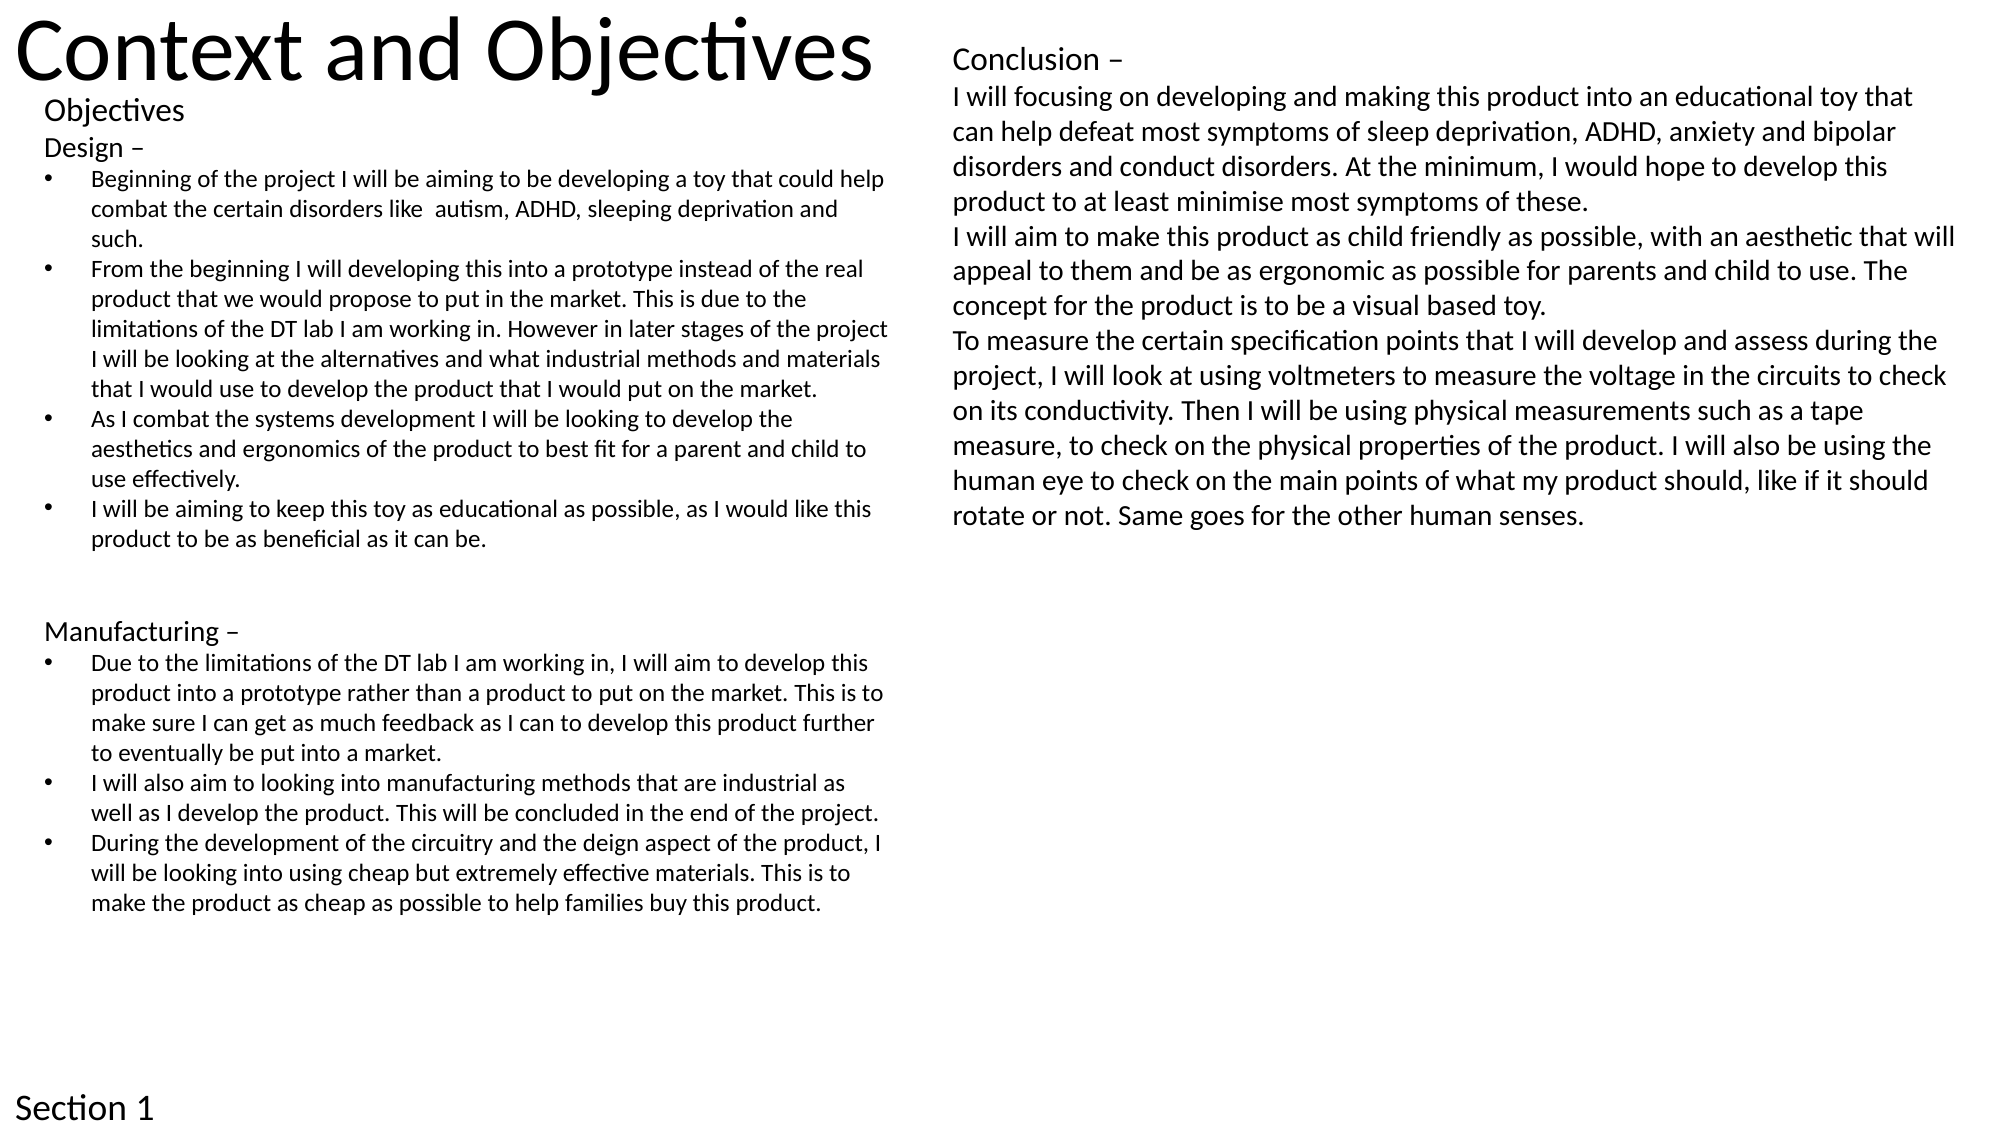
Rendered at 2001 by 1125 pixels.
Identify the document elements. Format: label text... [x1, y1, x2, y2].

title Context and Objectives [0, 0, 1725, 159]
text_box Objectives Design – Beginning of the project I will be aiming to be developing a toy that could help combat the certain disorders like autism, ADHD, sleeping deprivation and such. From the beginning I will developing this into a prototype instead of the real product that we would propose to put in the market. This is due to the limitations of the DT lab I am working in. However in later stages of the project I will be looking at the alternatives and what industrial methods and materials that I would use to develop the product that I would put on the market. As I combat the systems development I will be looking to develop the aesthetics and ergonomics of the product to best fit for a parent and child to use effectively. I will be aiming to keep this toy as educational as possible, as I would like this product to be as beneficial as it can be. Manufacturing – Due to the limitations of the DT lab I am working in, I will aim to develop this product into a prototype rather than a product to put on the market. This is to make sure I can get as much feedback as I can to develop this product further to eventually be put into a market. I will also aim to looking into manufacturing methods that are industrial as well as I develop the product. This will be concluded in the end of the project. During the development of the circuitry and the deign aspect of the product, I will be looking into using cheap but extremely effective materials. This is to make the product as cheap as possible to help families buy this product. [29, 80, 909, 1014]
text_box Conclusion – I will focusing on developing and making this product into an educational toy that can help defeat most symptoms of sleep deprivation, ADHD, anxiety and bipolar disorders and conduct disorders. At the minimum, I would hope to develop this product to at least minimise most symptoms of these. I will aim to make this product as child friendly as possible, with an aesthetic that will appeal to them and be as ergonomic as possible for parents and child to use. The concept for the product is to be a visual based toy. To measure the certain specification points that I will develop and assess during the project, I will look at using voltmeters to measure the voltage in the circuits to check on its conductivity. Then I will be using physical measurements such as a tape measure, to check on the physical properties of the product. I will also be using the human eye to check on the main points of what my product should, like if it should rotate or not. Same goes for the other human senses. [937, 29, 1976, 579]
text_box Section 1 [0, 1075, 181, 1125]
